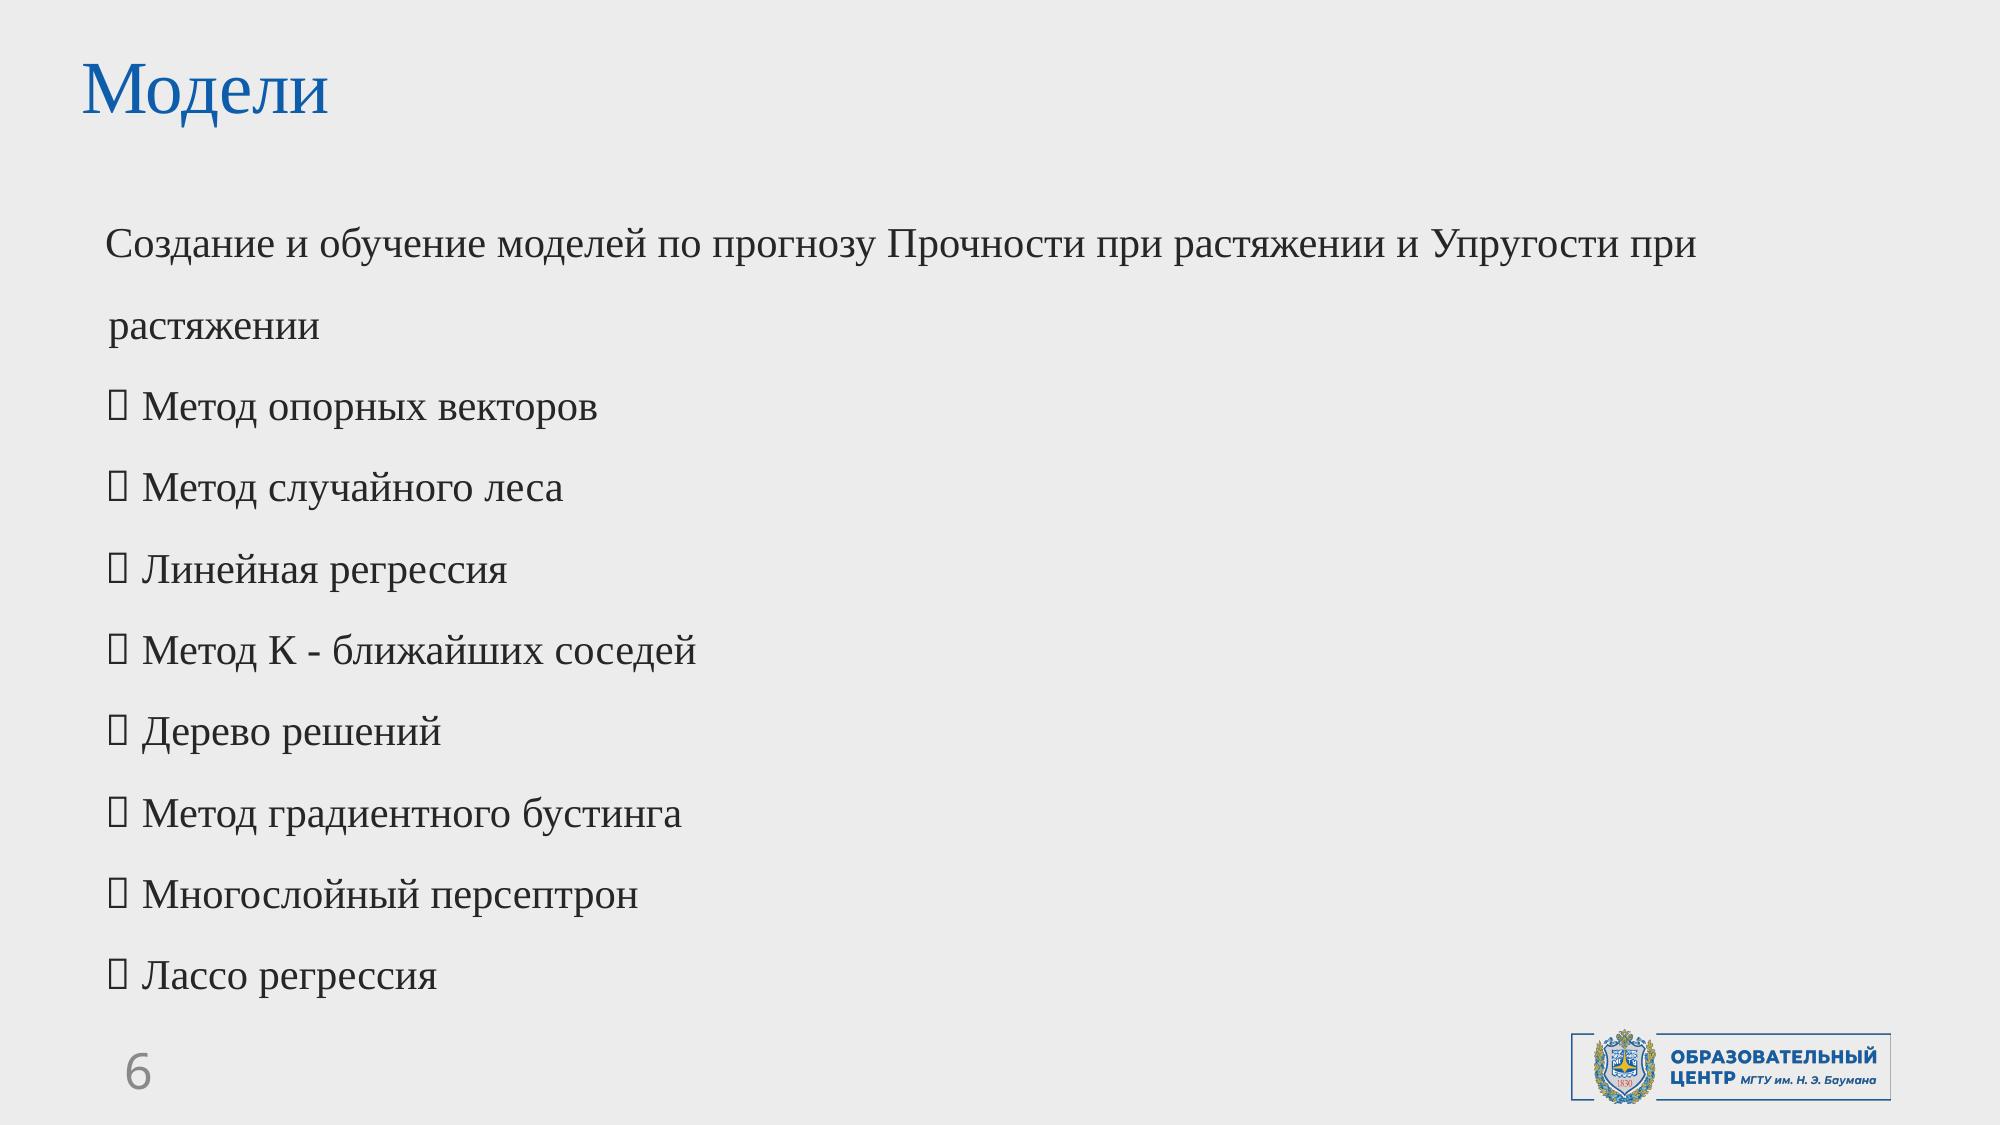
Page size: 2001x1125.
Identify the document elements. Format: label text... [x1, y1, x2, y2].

picture [1571, 1029, 1891, 1104]
slide_number 6 [109, 1043, 248, 1104]
list Создание и обучение моделей по прогнозу Прочности при растяжении и Упругости при растяжении  Метод опорных векторов  Метод случайного леса  Линейная регрессия  Метод К - ближайших соседей  Дерево решений  Метод градиентного бустинга  Многослойный персептрон  Лассо регрессия [66, 177, 1929, 1014]
title Модели [66, 21, 1929, 158]
